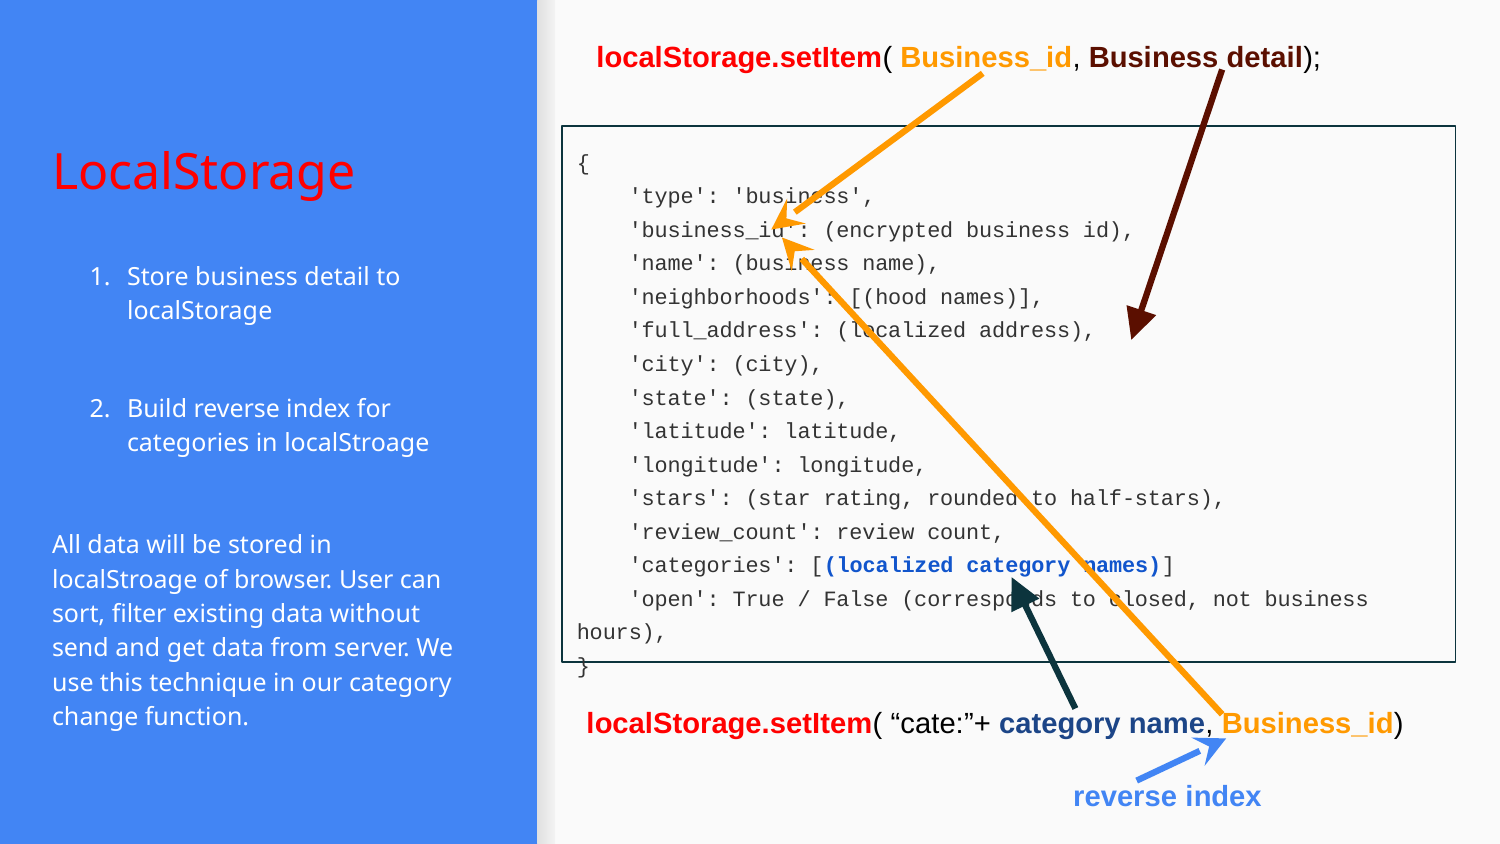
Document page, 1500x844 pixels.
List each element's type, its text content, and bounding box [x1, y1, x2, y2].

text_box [1131, 69, 1223, 236]
text_box reverse index [1058, 759, 1296, 830]
text_box { 'type': 'business', 'business_id': (encrypted business id), 'name': (business name), 'neighborhoods': [(hood names)], 'full_address': (localized address), 'city': (city), 'state': (state), 'latitude': latitude, 'longitude': longitude, 'stars': (star rating, rounded to half-stars), 'review_count': review count, 'categories': [(localized category names)] 'open': True / False (corresponds to closed, not business hours), } [987, 153, 1126, 235]
text_box localStorage.setItem( Business_id, Business detail); [581, 23, 1456, 153]
text_box { 'type': 'business', 'business_id': (encrypted business id), 'name': (business name), 'neighborhoods': [(hood names)], 'full_address': (localized address), 'city': (city), 'state': (state), 'latitude': latitude, 'longitude': longitude, 'stars': (star rating, rounded to half-stars), 'review_count': review count, 'categories': [(localized category names)] 'open': True / False (corresponds to closed, not business hours), } [1226, 153, 1456, 663]
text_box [1136, 738, 1227, 781]
text_box { 'type': 'business', 'business_id': (encrypted business id), 'name': (business name), 'neighborhoods': [(hood names)], 'full_address': (localized address), 'city': (city), 'state': (state), 'latitude': latitude, 'longitude': longitude, 'stars': (star rating, rounded to half-stars), 'review_count': review count, 'categories': [(localized category names)] 'open': True / False (corresponds to closed, not business hours), } [561, 126, 776, 663]
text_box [1011, 577, 1076, 709]
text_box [781, 237, 1223, 715]
list Store business detail to localStorage Build reverse index for categories in localStroage All data will be stored in localStroage of browser. User can sort, filter existing data without send and get data from server. We use this technique in our category change function. [37, 240, 498, 760]
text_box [771, 73, 983, 230]
text_box localStorage.setItem( “cate:”+ category name, Business_id) [571, 689, 1447, 760]
title LocalStorage [37, 58, 498, 216]
